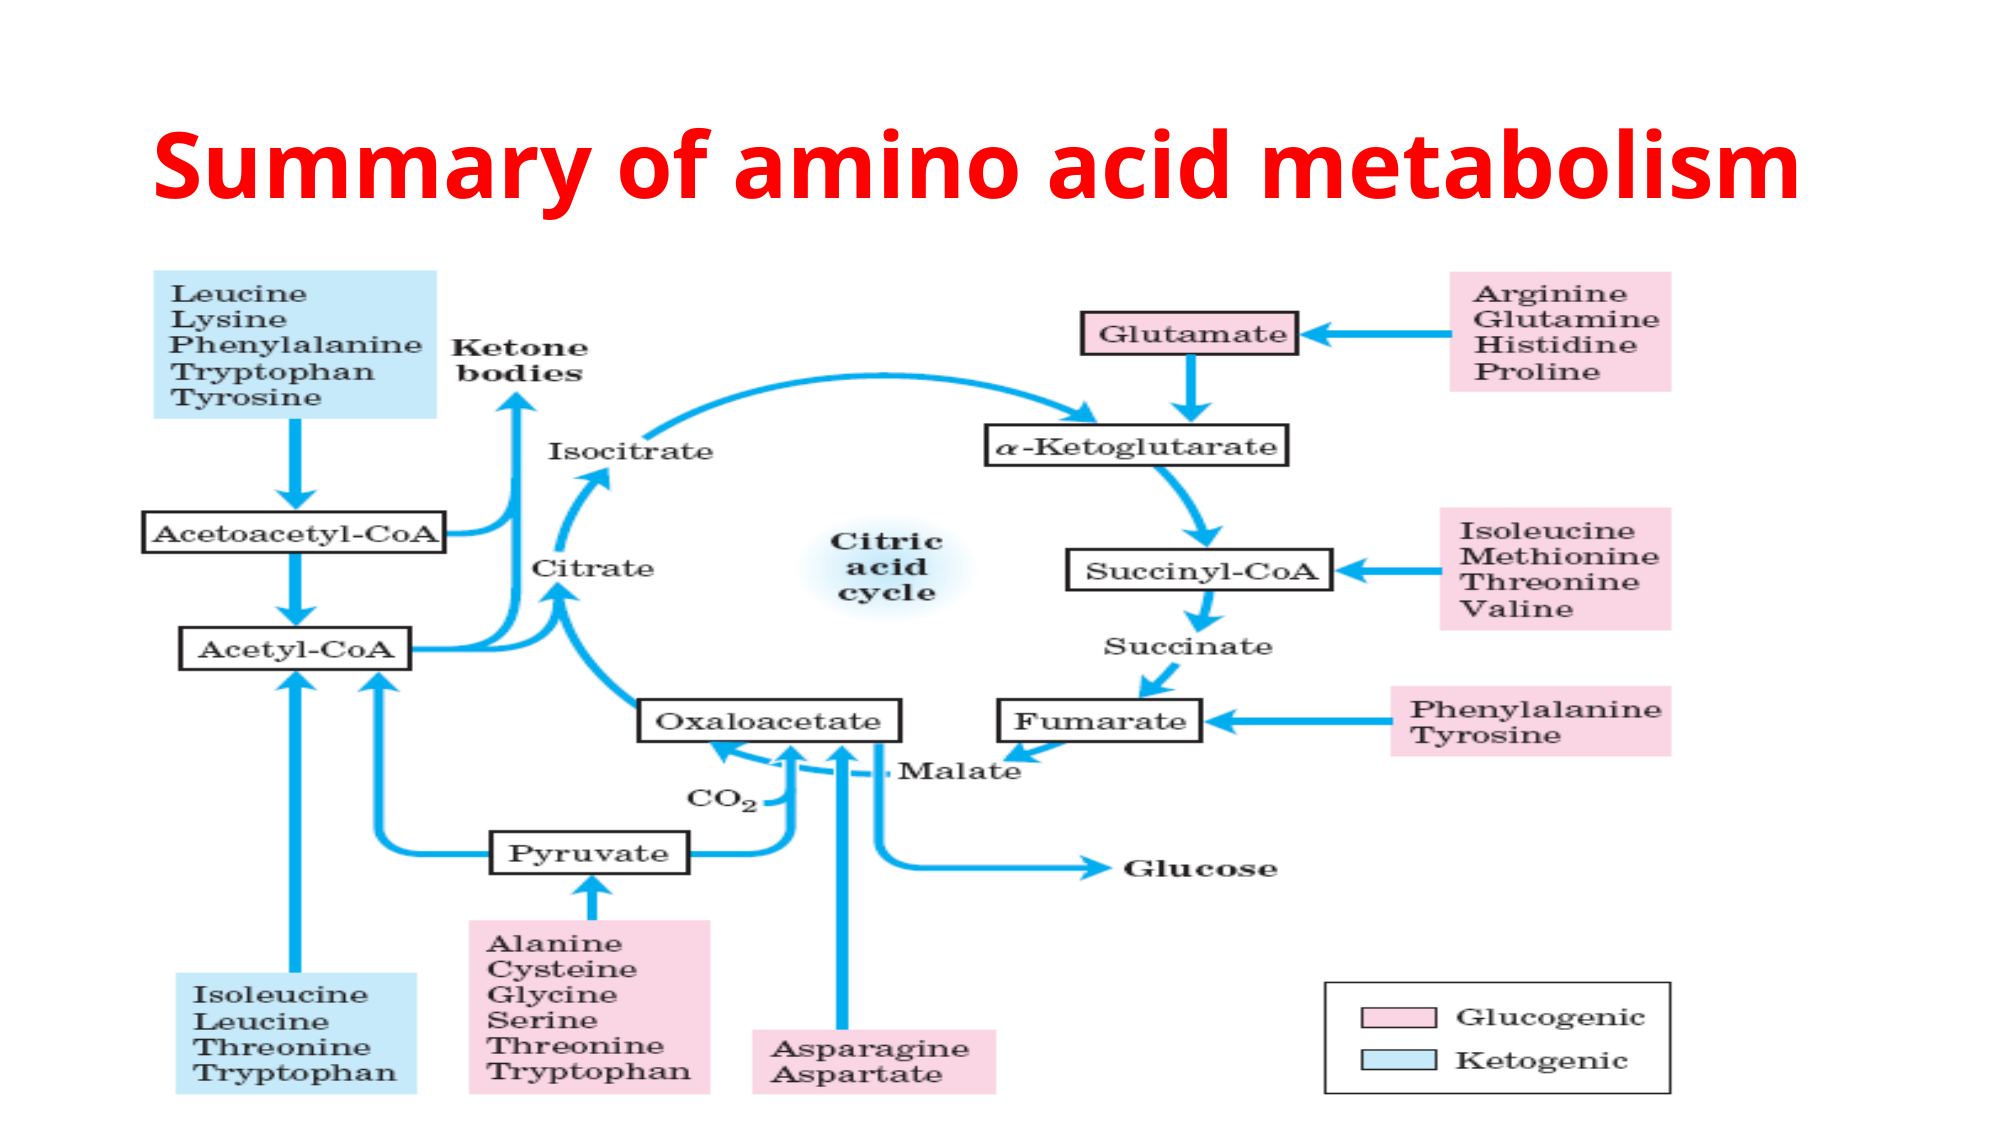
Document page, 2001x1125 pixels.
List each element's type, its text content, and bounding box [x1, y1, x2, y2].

title Summary of amino acid metabolism [137, 59, 1863, 278]
picture [137, 260, 1687, 1099]
